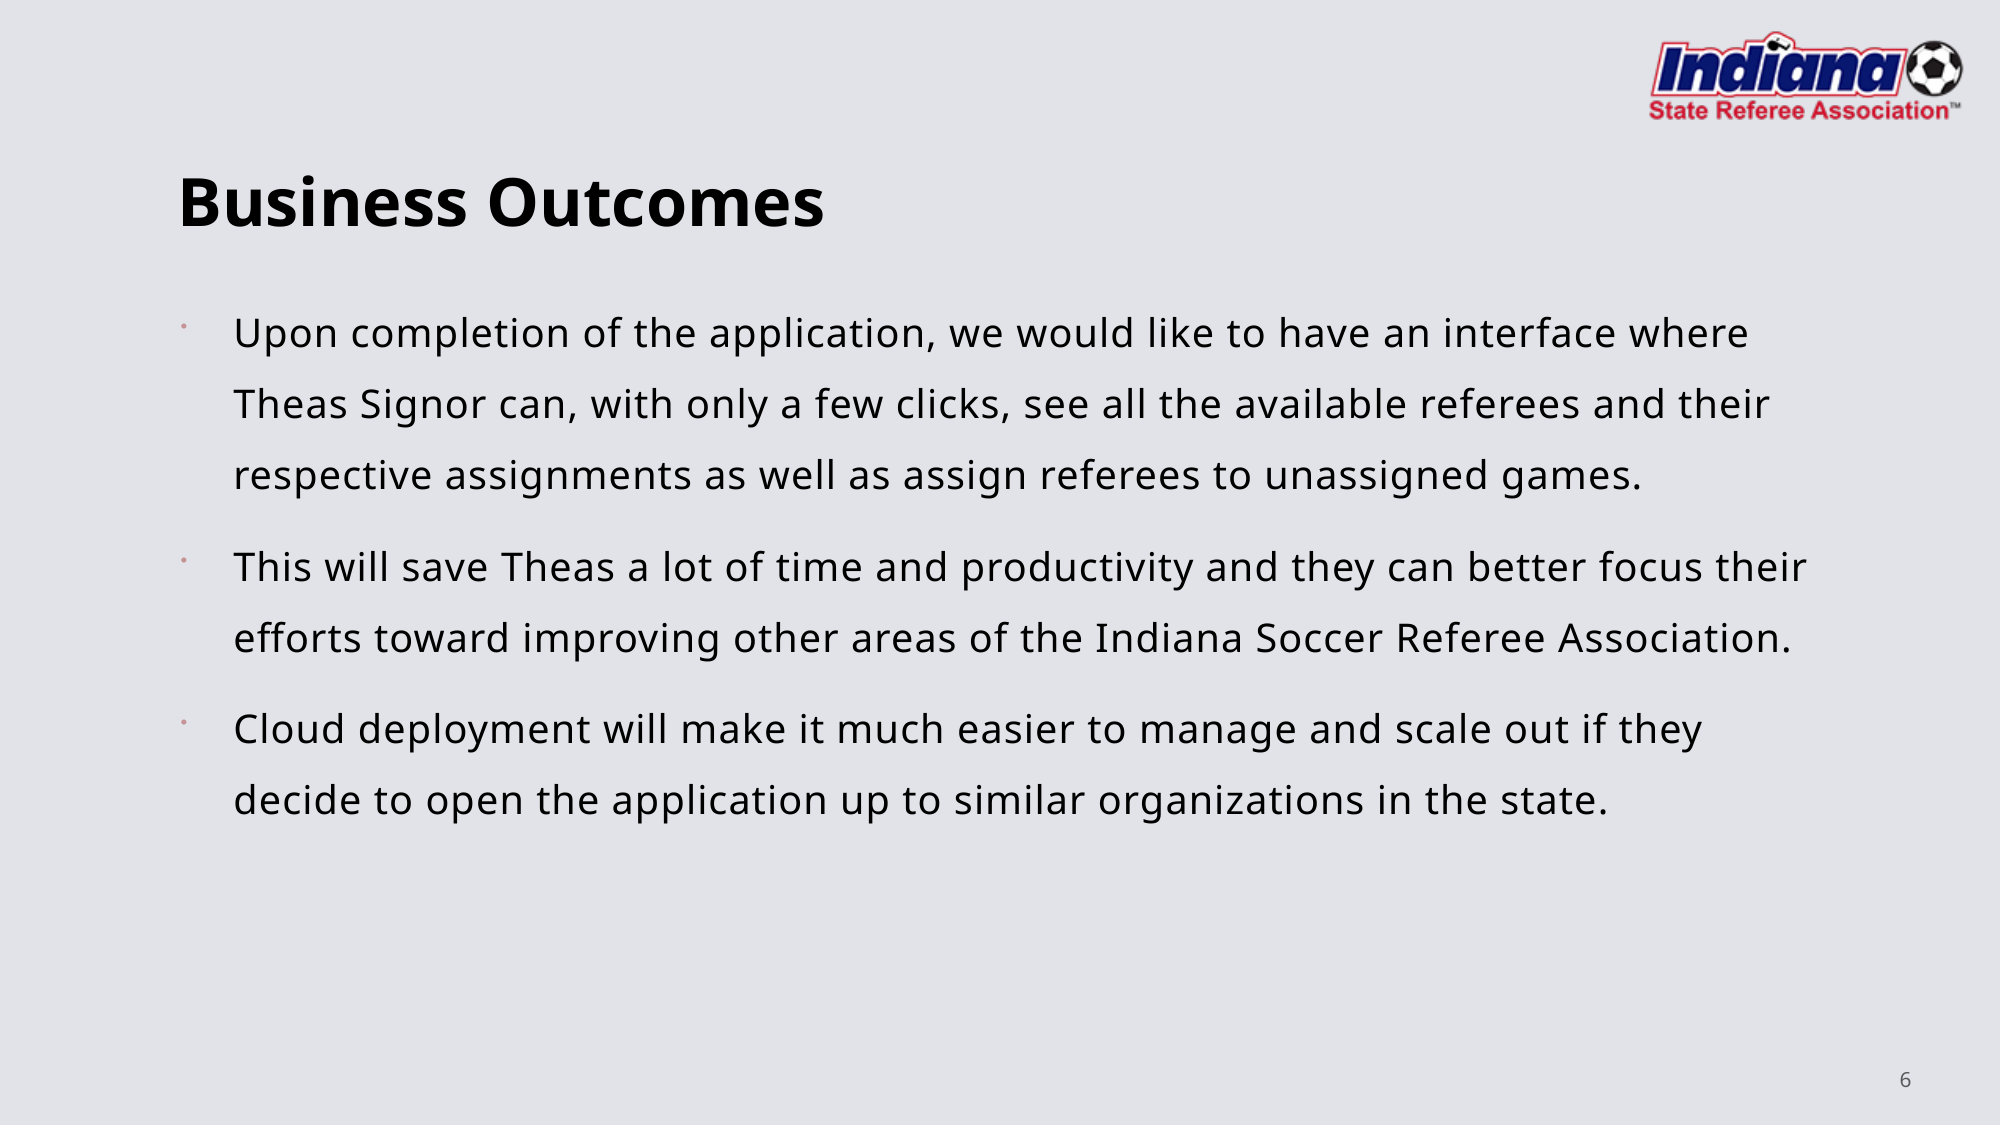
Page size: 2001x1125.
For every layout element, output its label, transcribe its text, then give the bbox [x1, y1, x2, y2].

list Upon completion of the application, we would like to have an interface where Theas Signor can, with only a few clicks, see all the available referees and their respective assignments as well as assign referees to unassigned games. This will save Theas a lot of time and productivity and they can better focus their efforts toward improving other areas of the Indiana Soccer Referee Association. Cloud deployment will make it much easier to manage and scale out if they decide to open the application up to similar organizations in the state. [162, 276, 1838, 940]
title Business Outcomes [162, 64, 1838, 248]
slide_number 6 [1637, 1042, 1927, 1119]
picture [1648, 0, 1965, 181]
